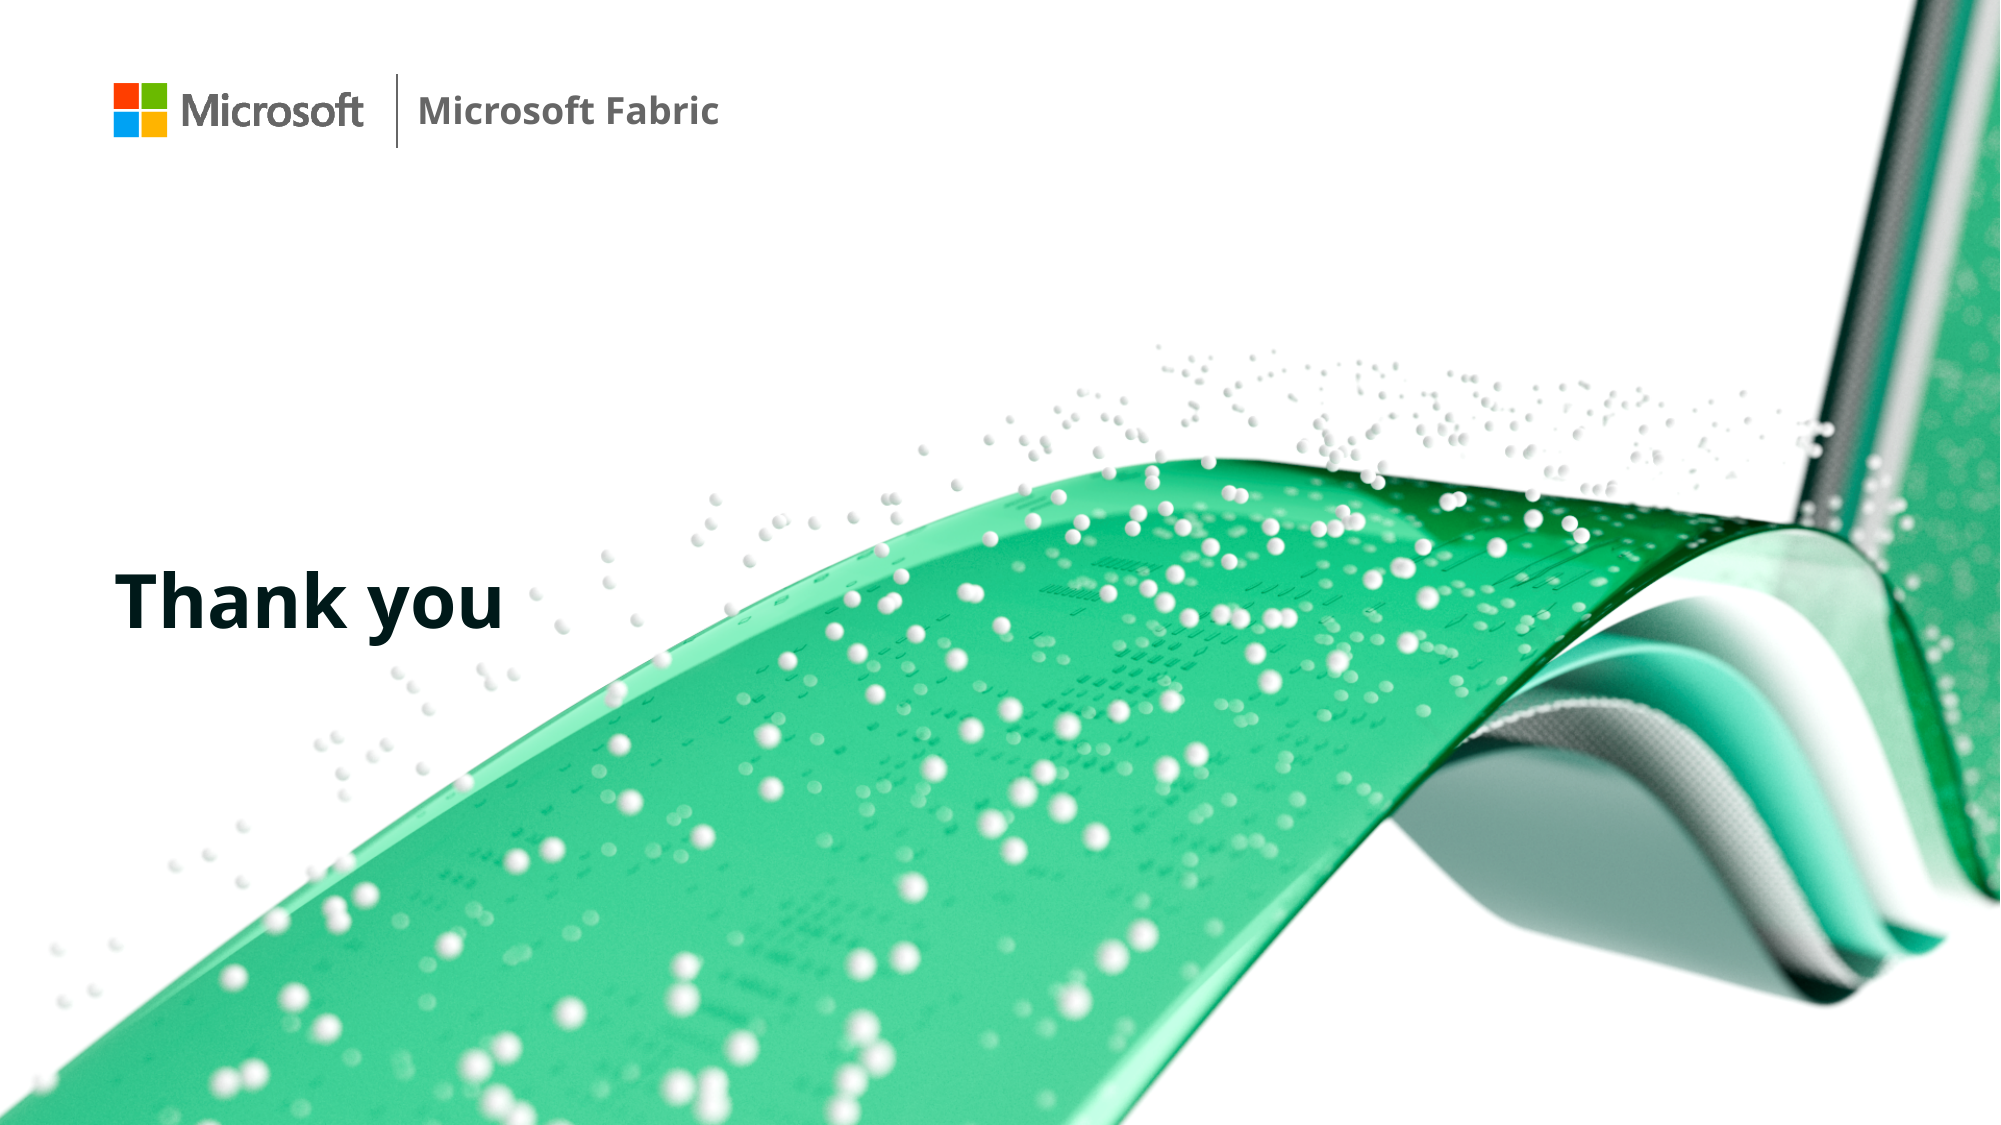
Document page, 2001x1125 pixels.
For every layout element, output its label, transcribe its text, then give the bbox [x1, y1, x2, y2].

title Thank you [99, 561, 634, 649]
picture [0, 0, 2000, 1125]
